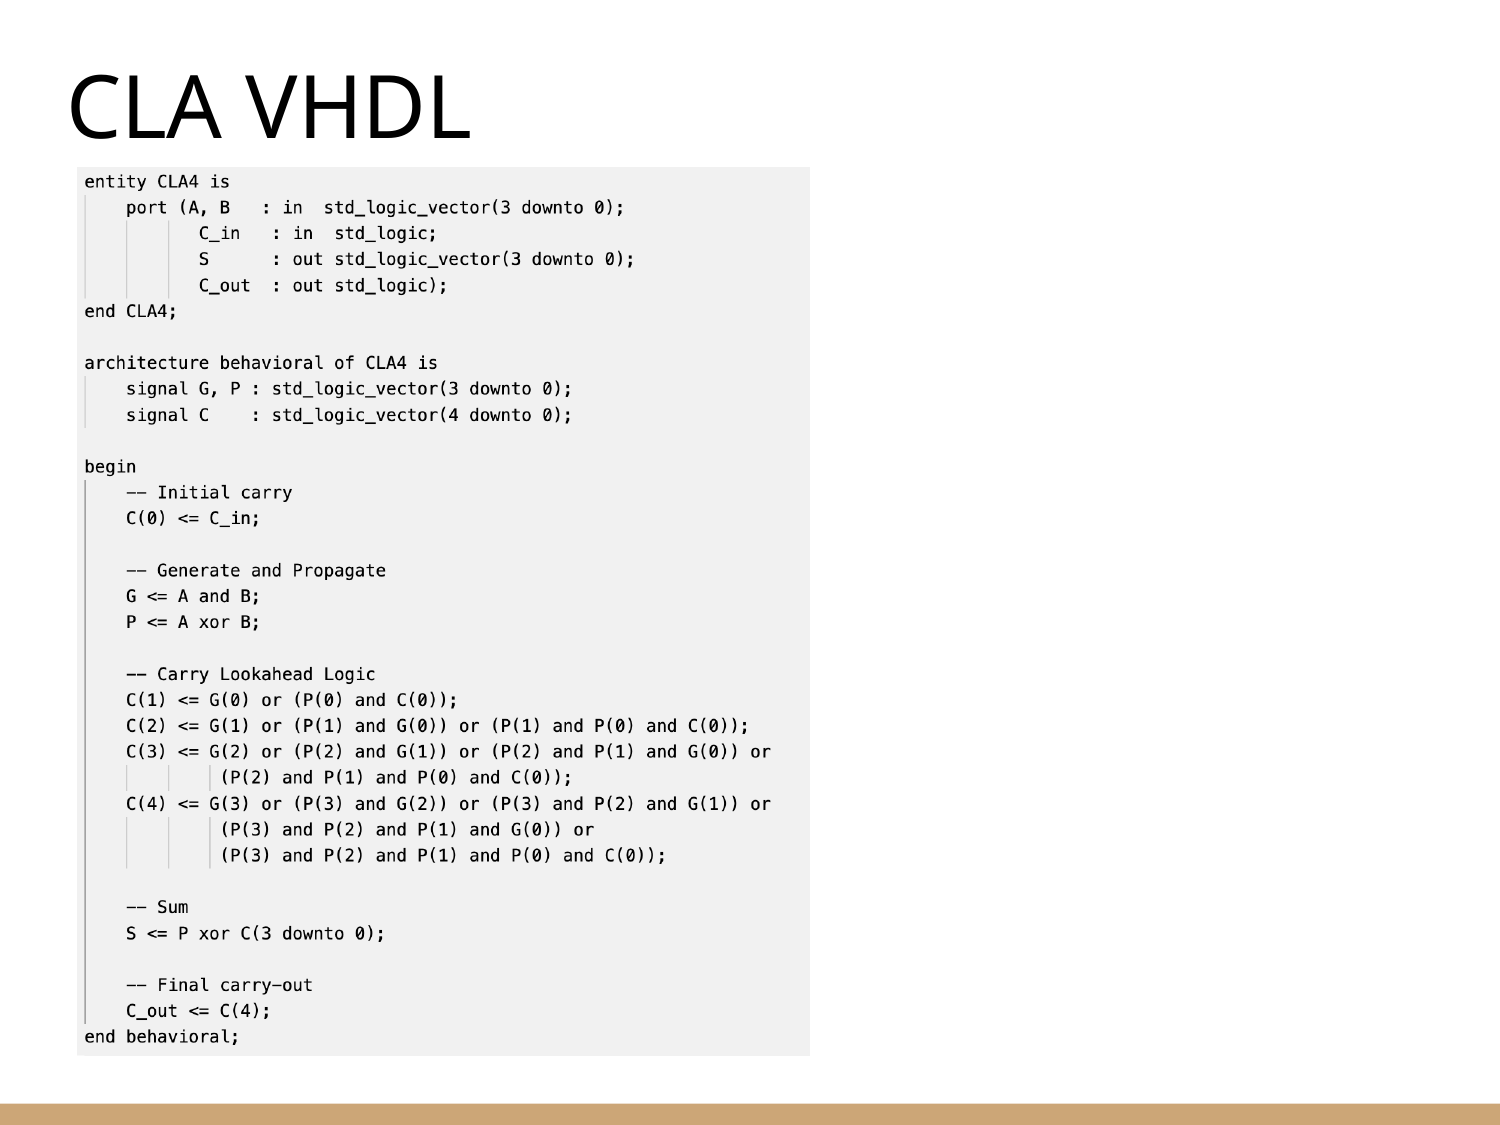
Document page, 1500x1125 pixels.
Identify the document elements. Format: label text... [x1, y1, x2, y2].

picture [77, 167, 811, 1057]
title CLA VHDL [51, 69, 1449, 172]
